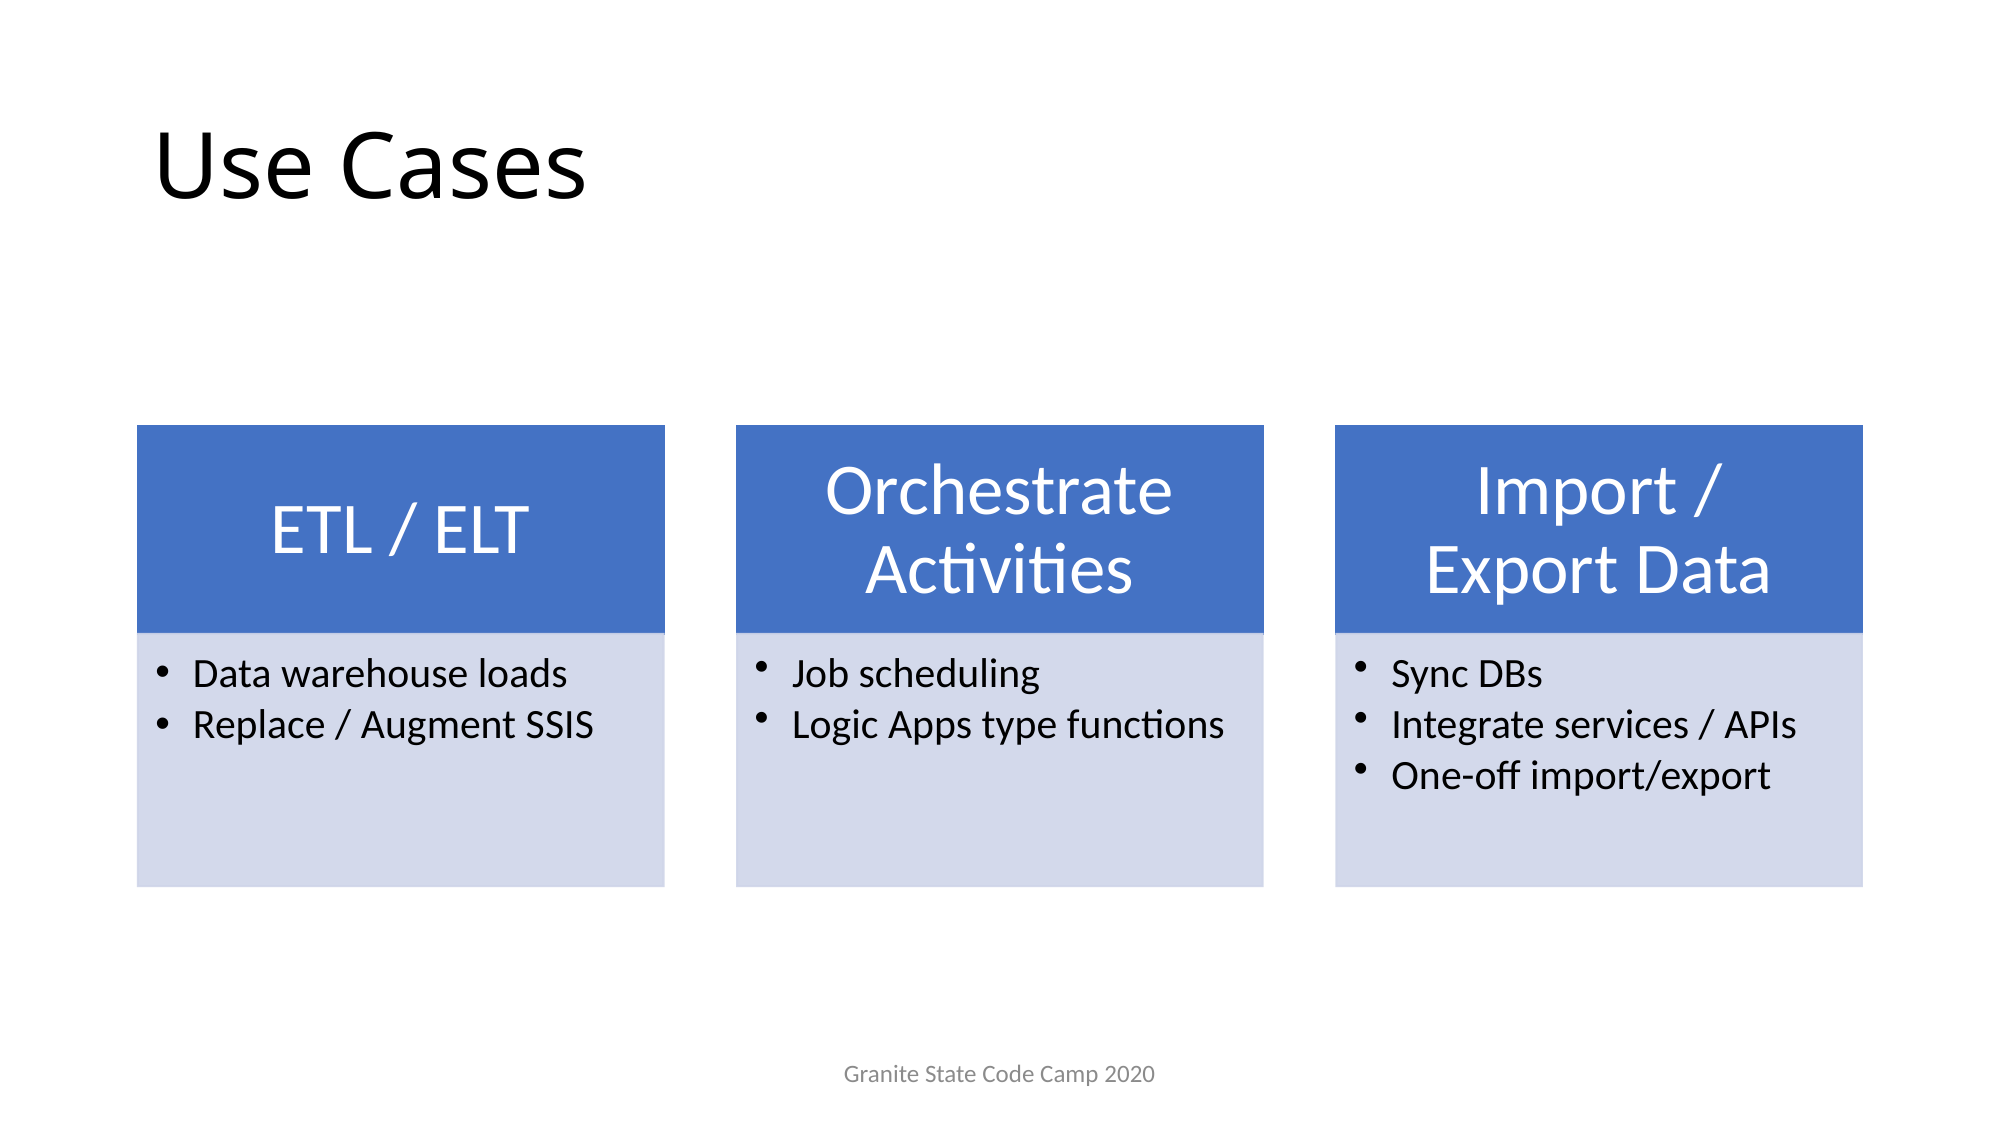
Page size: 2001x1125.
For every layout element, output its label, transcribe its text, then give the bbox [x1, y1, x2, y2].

title Use Cases [137, 59, 1863, 278]
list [137, 299, 1863, 1014]
footer Granite State Code Camp 2020 [662, 1042, 1338, 1103]
